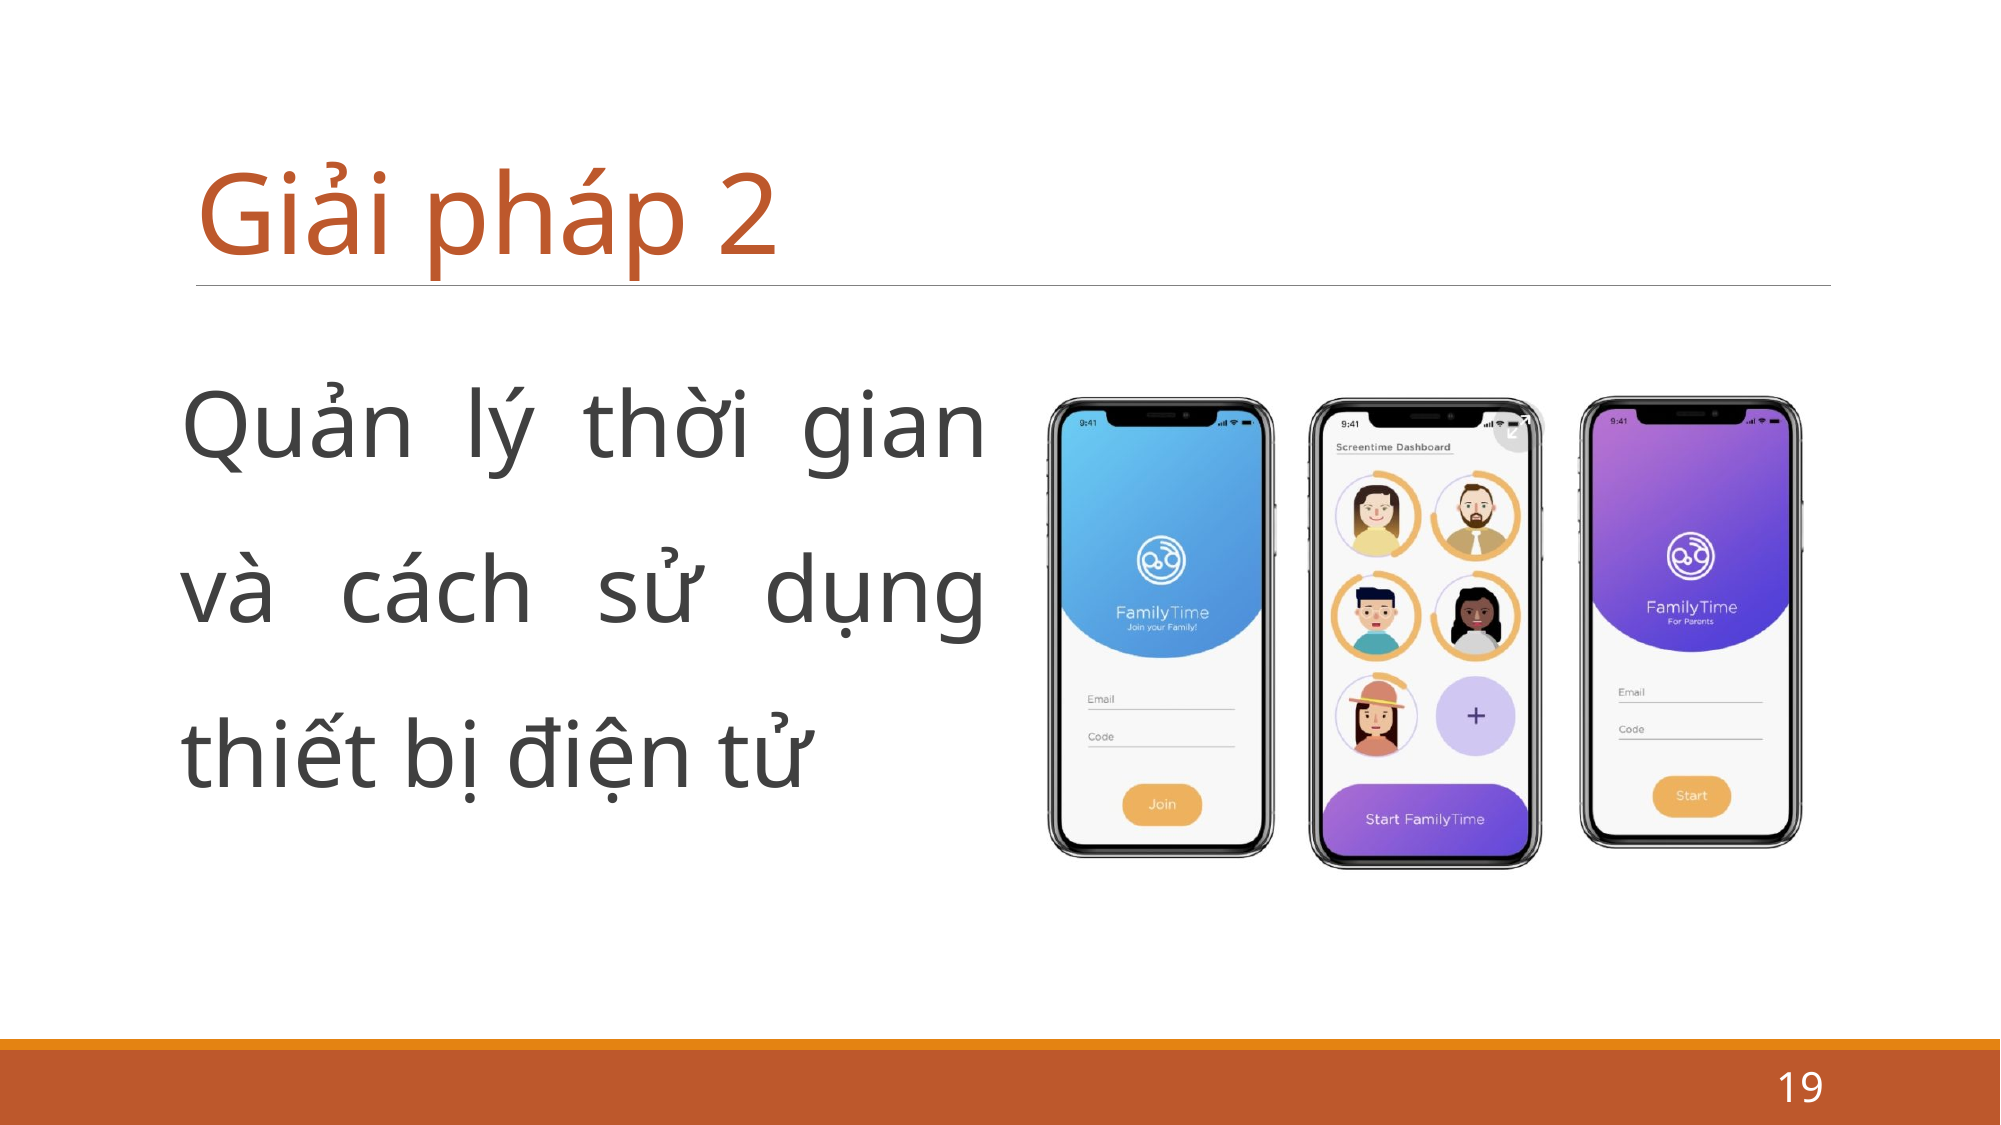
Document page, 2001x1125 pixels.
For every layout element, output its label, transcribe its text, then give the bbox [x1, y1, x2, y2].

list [1019, 355, 1831, 911]
list Quản lý thời gian và cách sử dụng thiết bị điện tử [180, 302, 990, 963]
slide_number 19 [1624, 1059, 1840, 1120]
title Giải pháp 2 [180, 47, 1830, 285]
